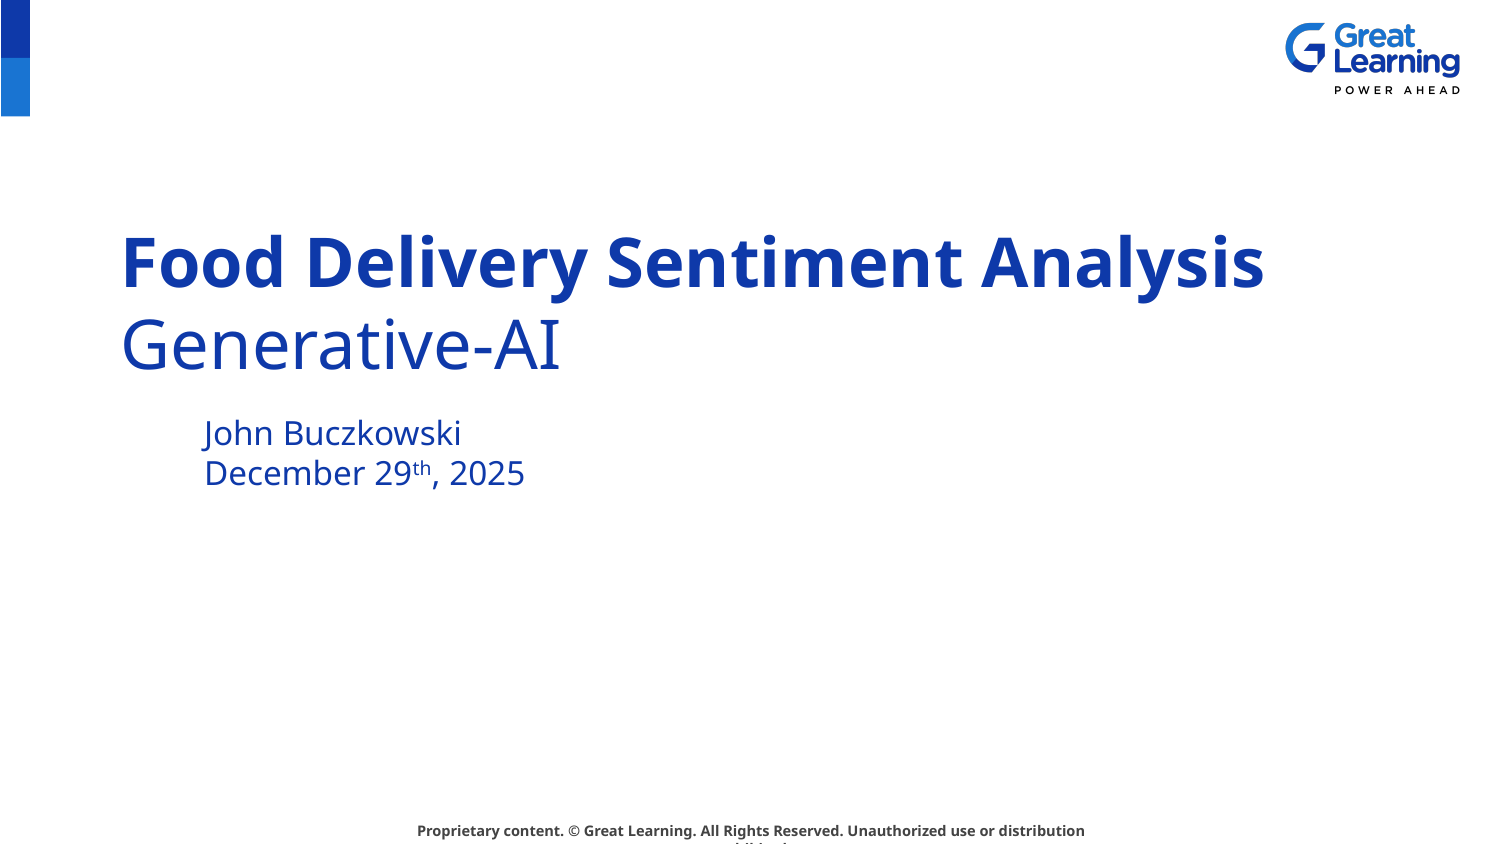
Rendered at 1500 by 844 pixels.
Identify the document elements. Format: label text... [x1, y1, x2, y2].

title John Buczkowski December 29th, 2025 [189, 399, 1310, 507]
text_box Food Delivery Sentiment Analysis Generative-AI [105, 178, 1393, 399]
picture [1258, 11, 1487, 106]
